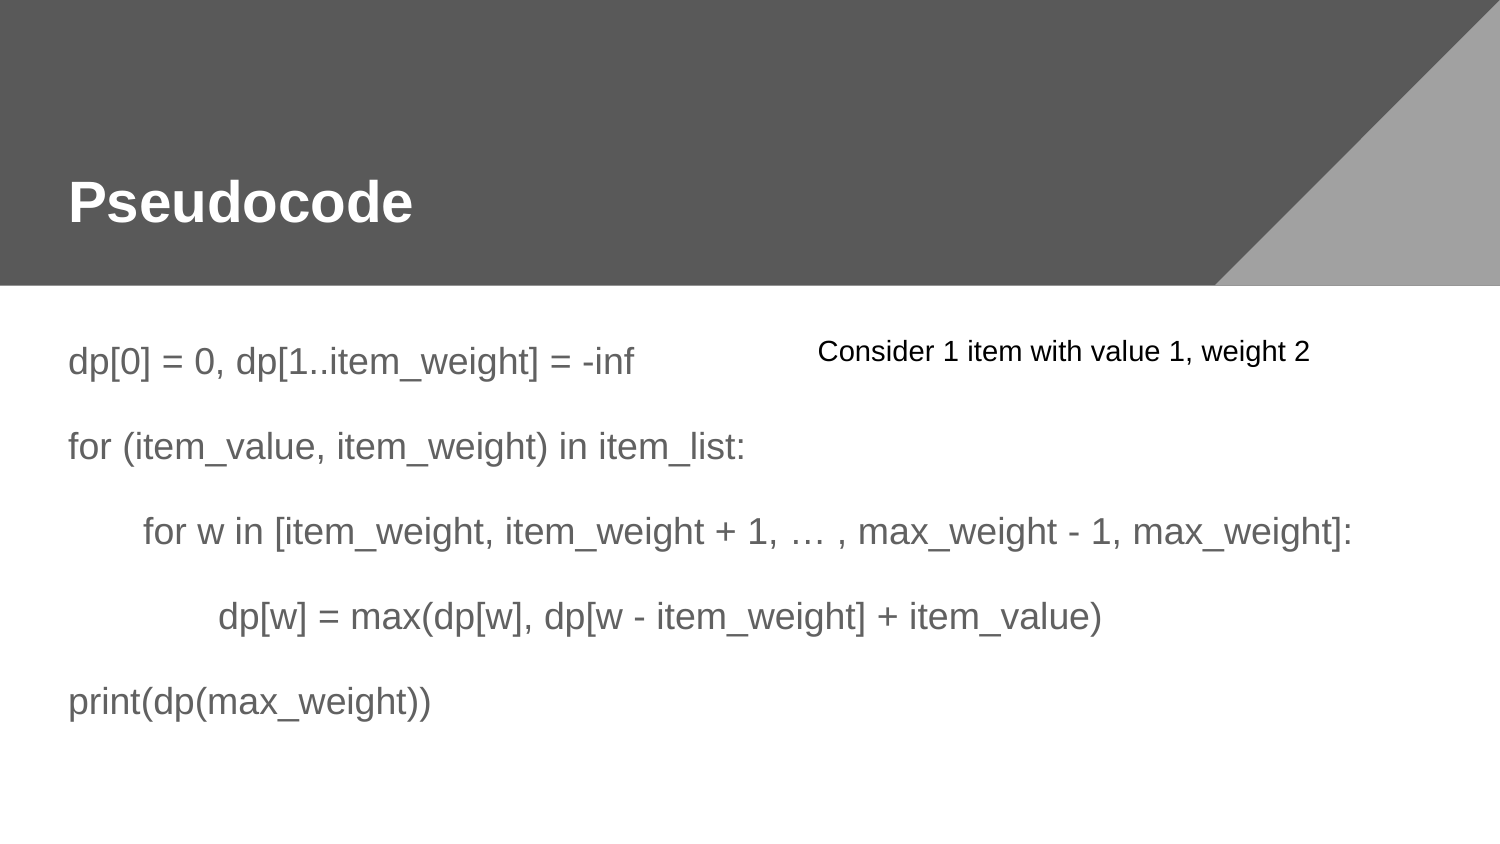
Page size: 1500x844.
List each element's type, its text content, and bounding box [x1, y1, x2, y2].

title Pseudocode [53, 24, 914, 250]
text_box Consider 1 item with value 1, weight 2 [802, 317, 1389, 422]
list dp[0] = 0, dp[1..item_weight] = -inf for (item_value, item_weight) in item_list: for w in [item_weight, item_weight + 1, … , max_weight - 1, max_weight]: dp[w] = max(dp[w], dp[w - item_weight] + item_value) print(dp(max_weight)) [53, 315, 1447, 759]
